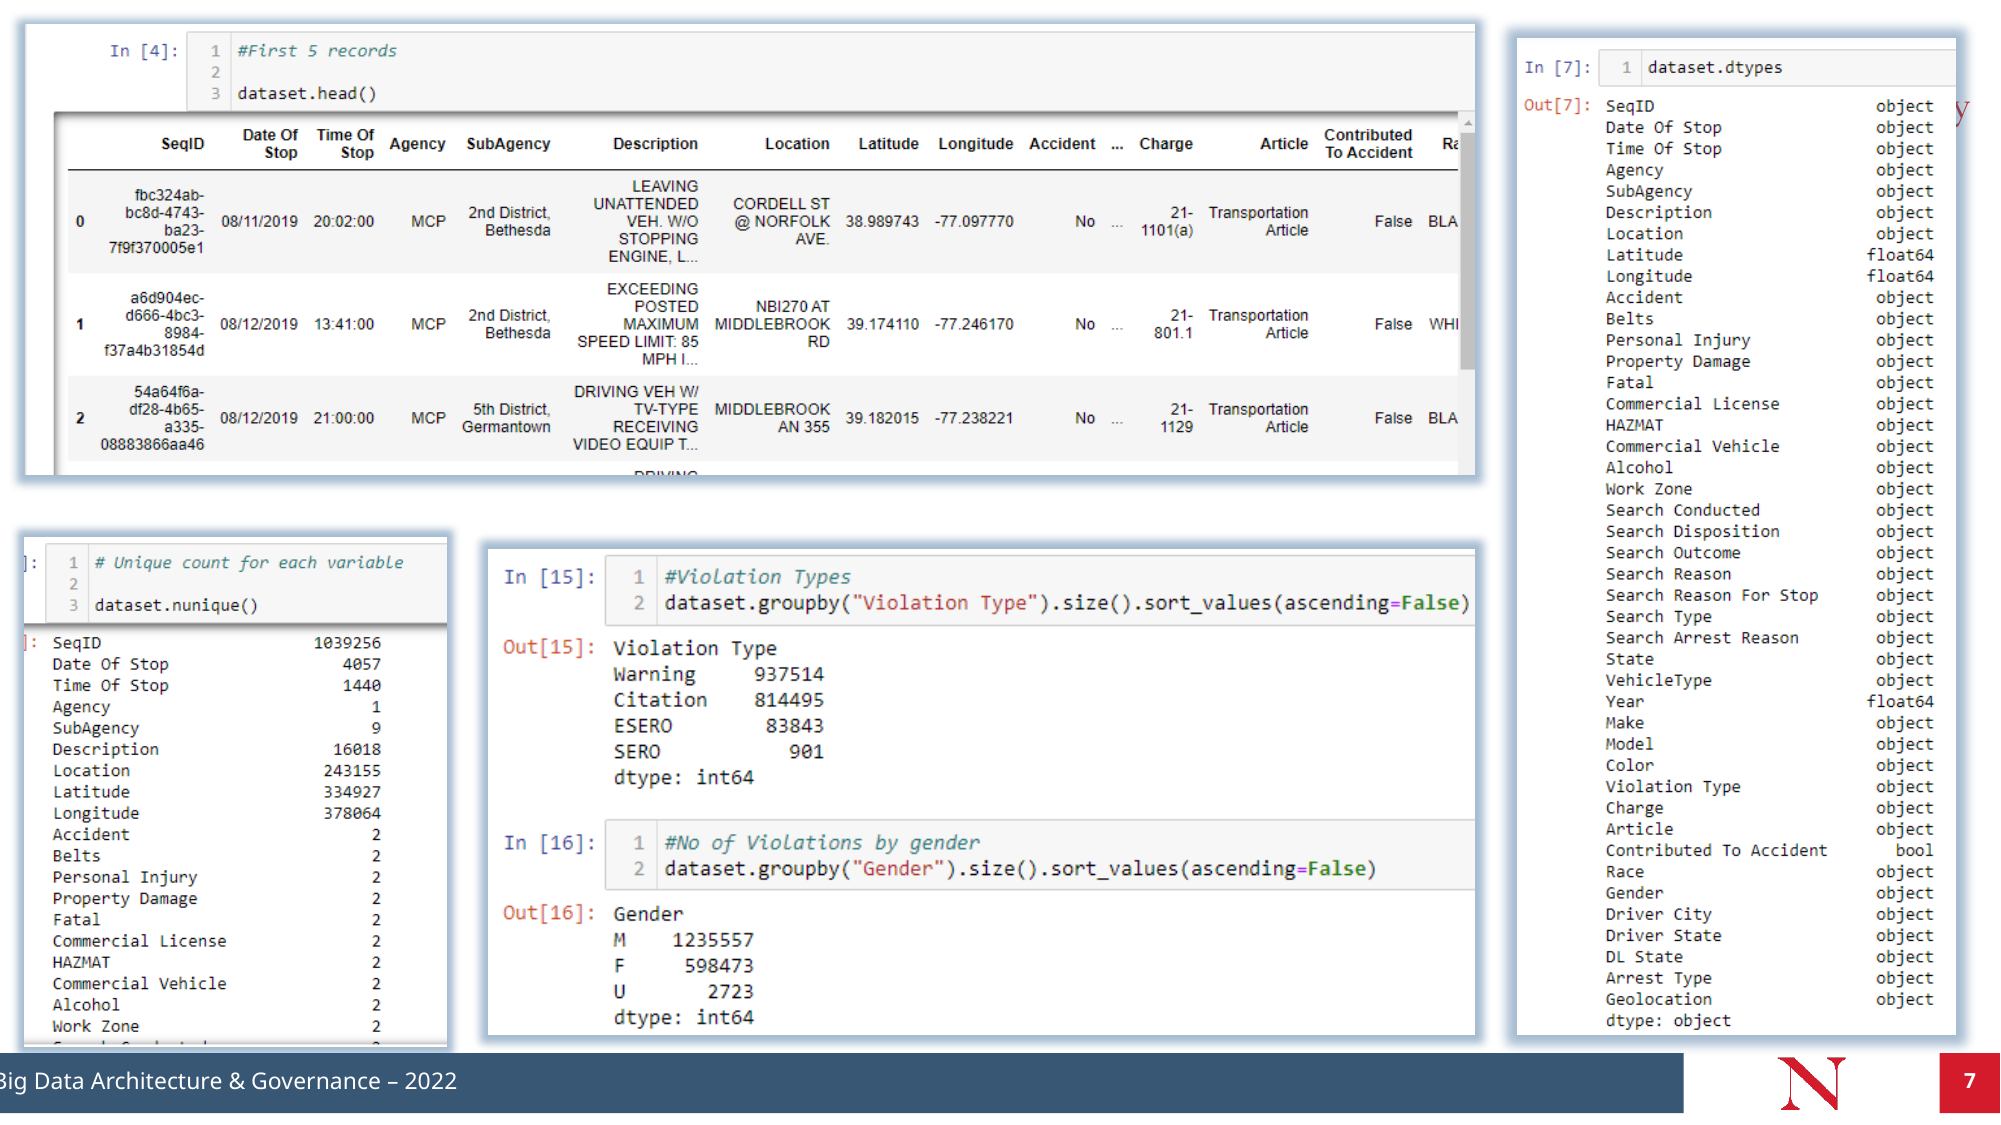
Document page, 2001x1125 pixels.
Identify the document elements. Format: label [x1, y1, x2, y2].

picture [1766, 1038, 1857, 1125]
picture [24, 24, 1475, 475]
picture [1517, 38, 1970, 1035]
picture [24, 537, 447, 1047]
picture [488, 549, 1475, 1035]
